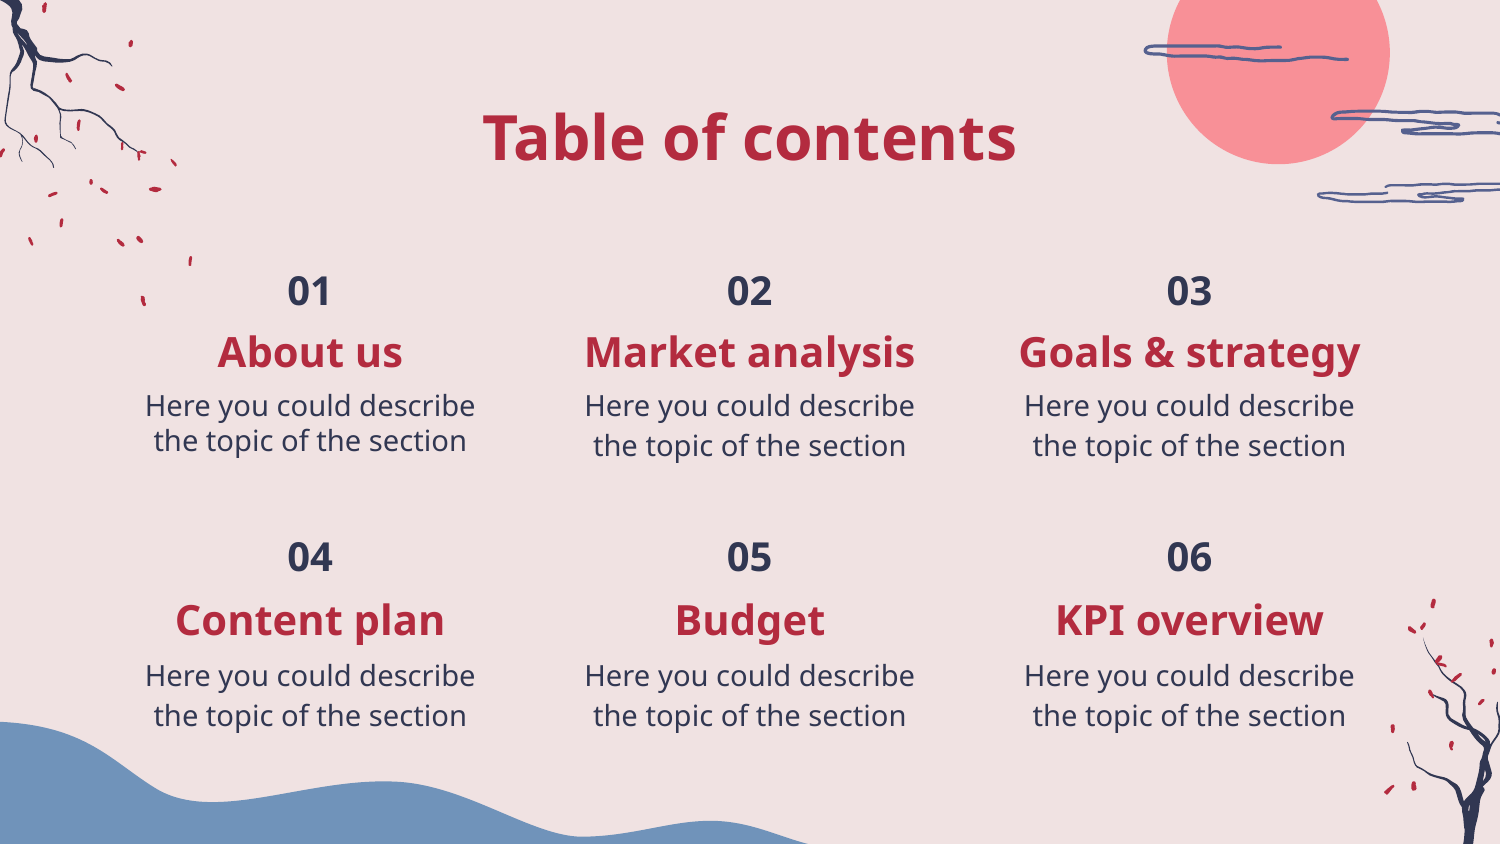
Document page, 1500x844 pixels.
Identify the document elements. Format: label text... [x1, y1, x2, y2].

title KPI overview [995, 579, 1384, 645]
title Content plan [116, 579, 505, 645]
subtitle Here you could describe the topic of the section [556, 374, 944, 469]
title Goals & strategy [995, 311, 1384, 374]
subtitle Here you could describe the topic of the section [116, 645, 505, 739]
title 05 [674, 516, 826, 595]
title 03 [1114, 250, 1265, 329]
title Market analysis [556, 311, 944, 374]
subtitle Here you could describe the topic of the section [995, 374, 1384, 469]
title 06 [1114, 516, 1265, 595]
title 01 [235, 250, 386, 329]
title Budget [548, 579, 952, 658]
subtitle Here you could describe the topic of the section [556, 645, 944, 739]
title 04 [235, 516, 386, 595]
subtitle Here you could describe the topic of the section [116, 374, 505, 469]
title About us [116, 311, 505, 374]
title Table of contents [114, 88, 1386, 183]
subtitle Here you could describe the topic of the section [995, 645, 1384, 739]
title 02 [674, 250, 826, 329]
